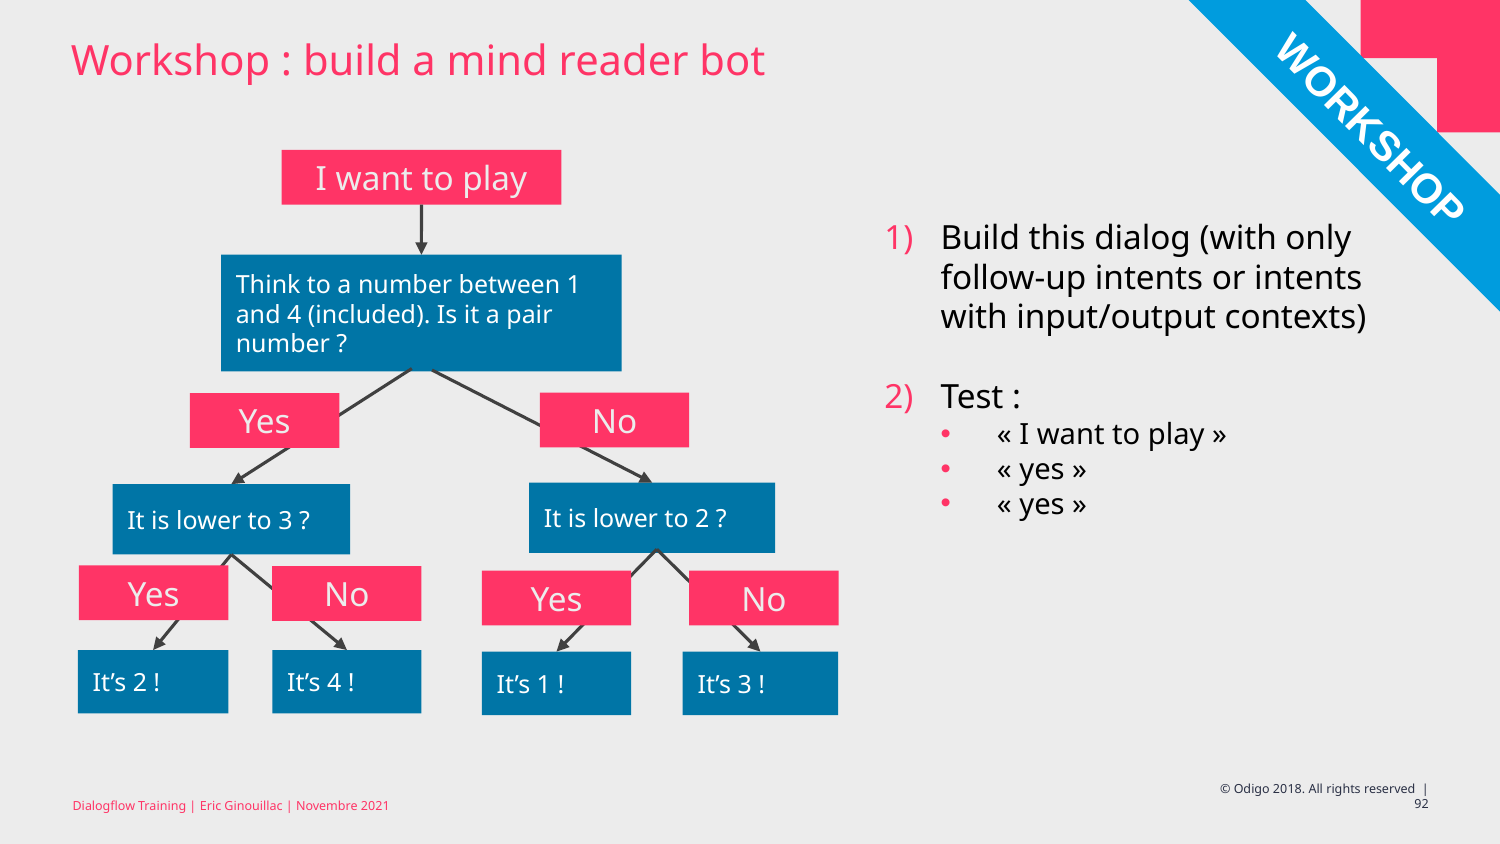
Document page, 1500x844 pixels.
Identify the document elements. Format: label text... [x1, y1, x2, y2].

text_box No [761, 570, 839, 626]
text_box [231, 368, 412, 485]
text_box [153, 554, 231, 650]
text_box WORKSHOP [1247, 0, 1500, 256]
text_box No [653, 392, 690, 448]
text_box It’s 4 ! [271, 649, 422, 714]
text_box Yes [78, 565, 153, 621]
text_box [656, 549, 761, 652]
title Workshop : build a mind reader bot [0, 9, 1145, 143]
text_box I want to play [281, 149, 562, 205]
text_box It’s 2 ! [77, 649, 229, 714]
text_box It’s 3 ! [682, 651, 839, 716]
text_box Yes [189, 393, 231, 448]
text_box It is lower to 2 ? [528, 482, 776, 554]
text_box Build this dialog (with only follow-up intents or intents with input/output contexts) Test : « I want to play » « yes » « yes » [869, 208, 1424, 568]
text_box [231, 554, 347, 650]
text_box It is lower to 3 ? [111, 483, 351, 556]
text_box Yes [481, 570, 556, 626]
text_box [431, 370, 653, 483]
text_box It’s 1 ! [481, 651, 632, 716]
text_box No [347, 566, 422, 621]
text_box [556, 549, 656, 652]
text_box [1187, 0, 1500, 314]
text_box Think to a number between 1 and 4 (included). Is it a pair number ? [220, 254, 623, 372]
